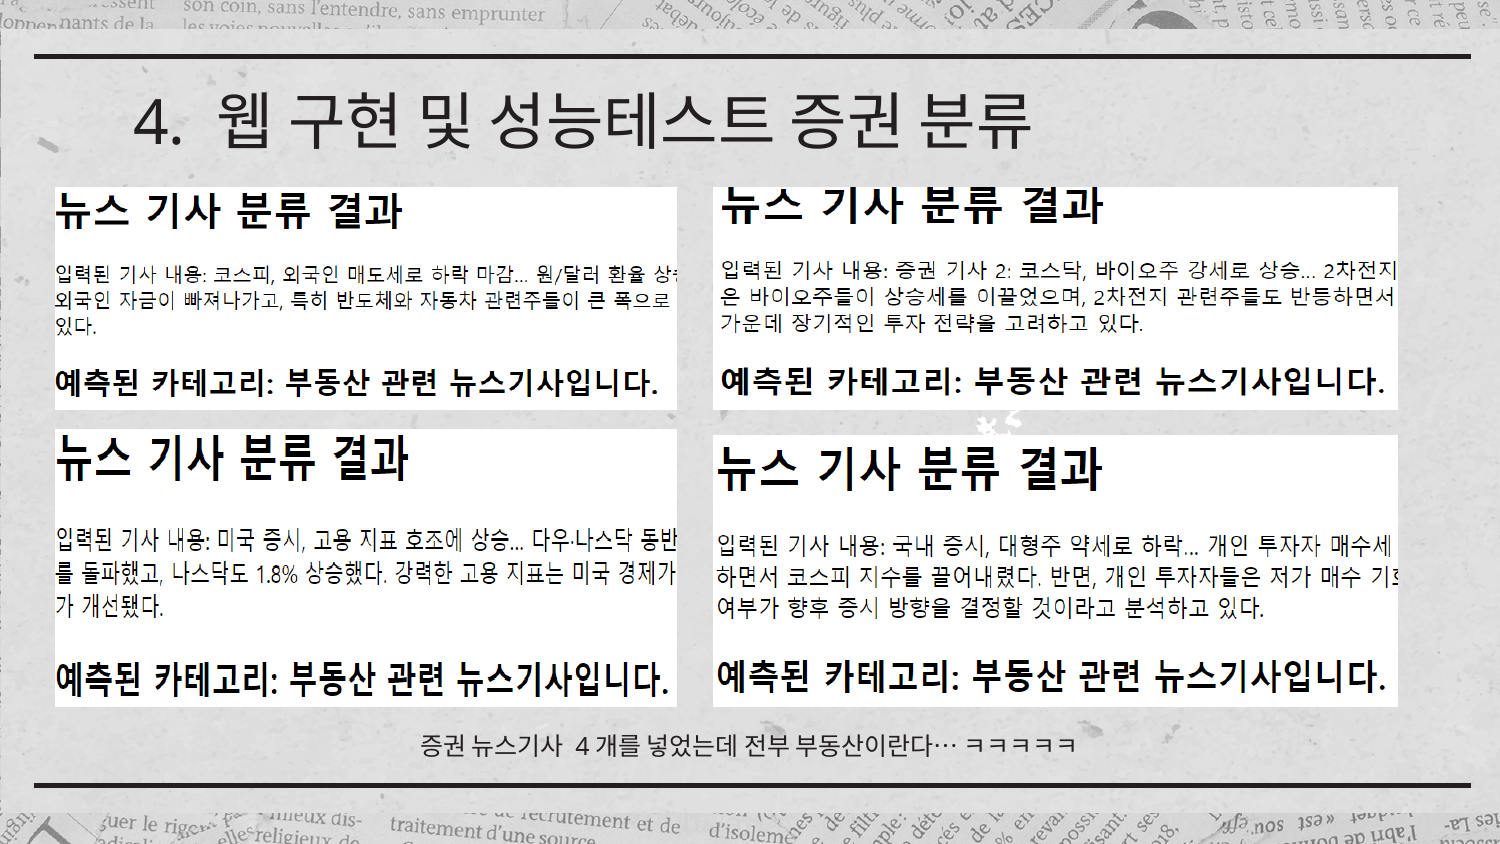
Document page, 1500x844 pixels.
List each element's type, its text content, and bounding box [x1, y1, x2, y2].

picture [1, 29, 1500, 813]
title 4. 웹 구현 및 성능테스트 증권 분류 [118, 72, 1382, 167]
text_box 증권 뉴스기사 4개를 넣었는데 전부 부동산이란다… ㅋㅋㅋㅋㅋ [118, 715, 1382, 765]
